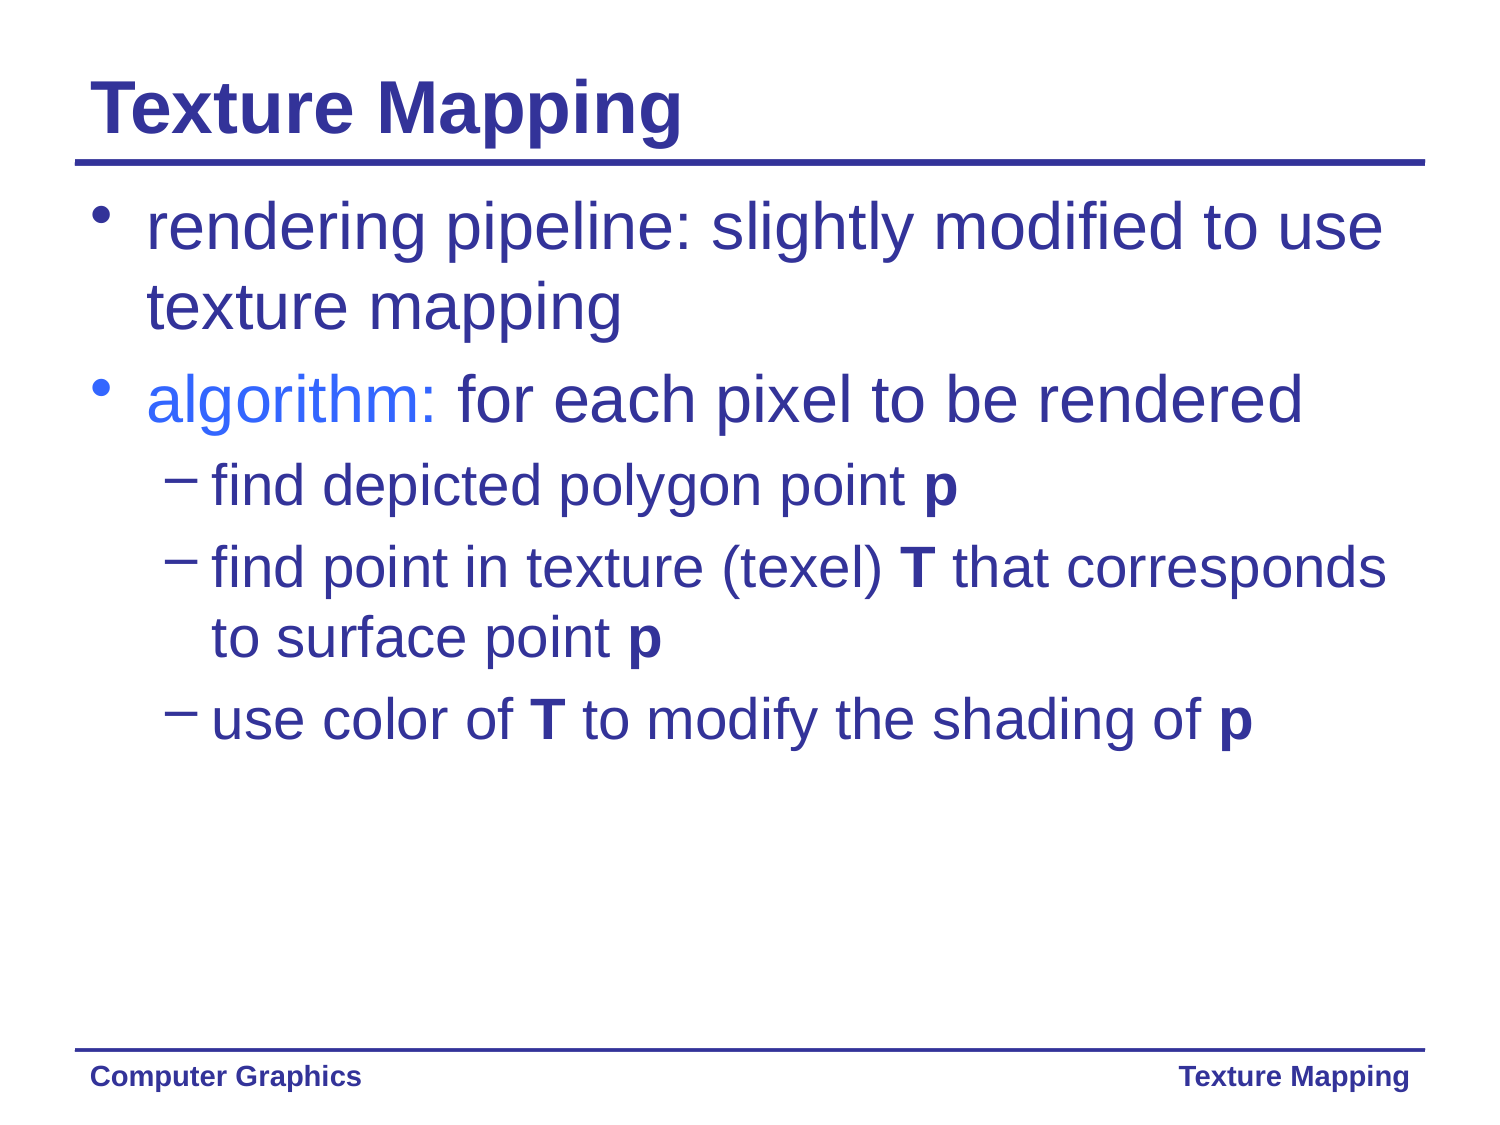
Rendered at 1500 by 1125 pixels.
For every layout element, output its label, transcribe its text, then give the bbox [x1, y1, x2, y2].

title Texture Mapping [75, 45, 1425, 163]
list rendering pipeline: slightly modified to use texture mapping algorithm: for each pixel to be rendered find depicted polygon point p find point in texture (texel) T that corresponds to surface point p use color of T to modify the shading of p [75, 174, 1425, 1038]
